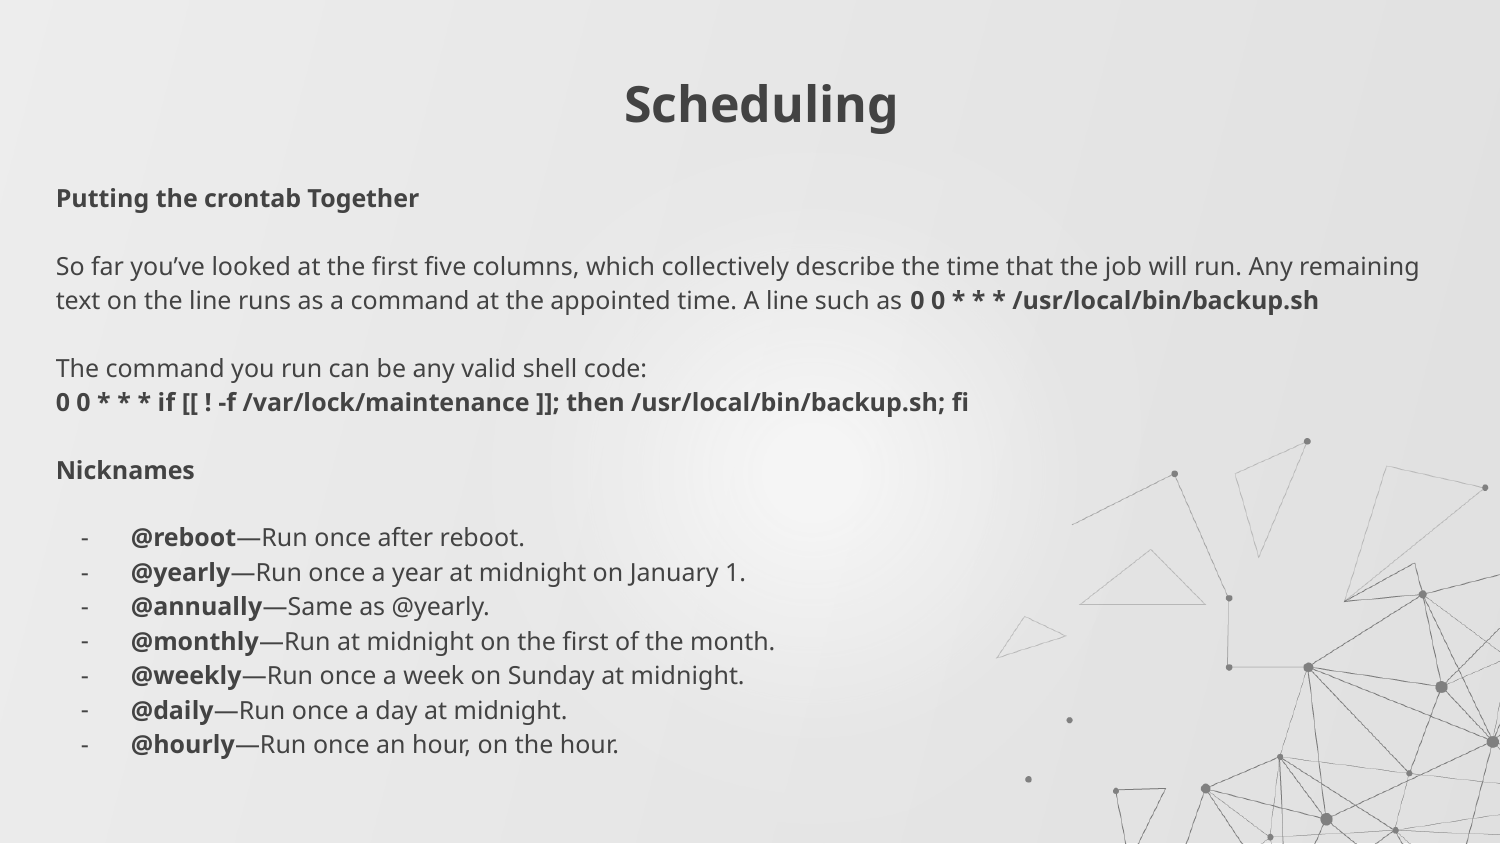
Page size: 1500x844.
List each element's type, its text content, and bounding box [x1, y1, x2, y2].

title Scheduling [40, 57, 1483, 160]
picture [0, 0, 1500, 844]
list Putting the crontab Together So far you’ve looked at the first five columns, which collectively describe the time that the job will run. Any remaining text on the line runs as a command at the appointed time. A line such as 0 0 * * * /usr/local/bin/backup.sh The command you run can be any valid shell code: 0 0 * * * if [[ ! -f /var/lock/maintenance ]]; then /usr/local/bin/backup.sh; fi Nicknames @reboot—Run once after reboot. @yearly—Run once a year at midnight on January 1. @annually—Same as @yearly. @monthly—Run at midnight on the first of the month. @weekly—Run once a week on Sunday at midnight. @daily—Run once a day at midnight. @hourly—Run once an hour, on the hour. [40, 162, 1459, 829]
